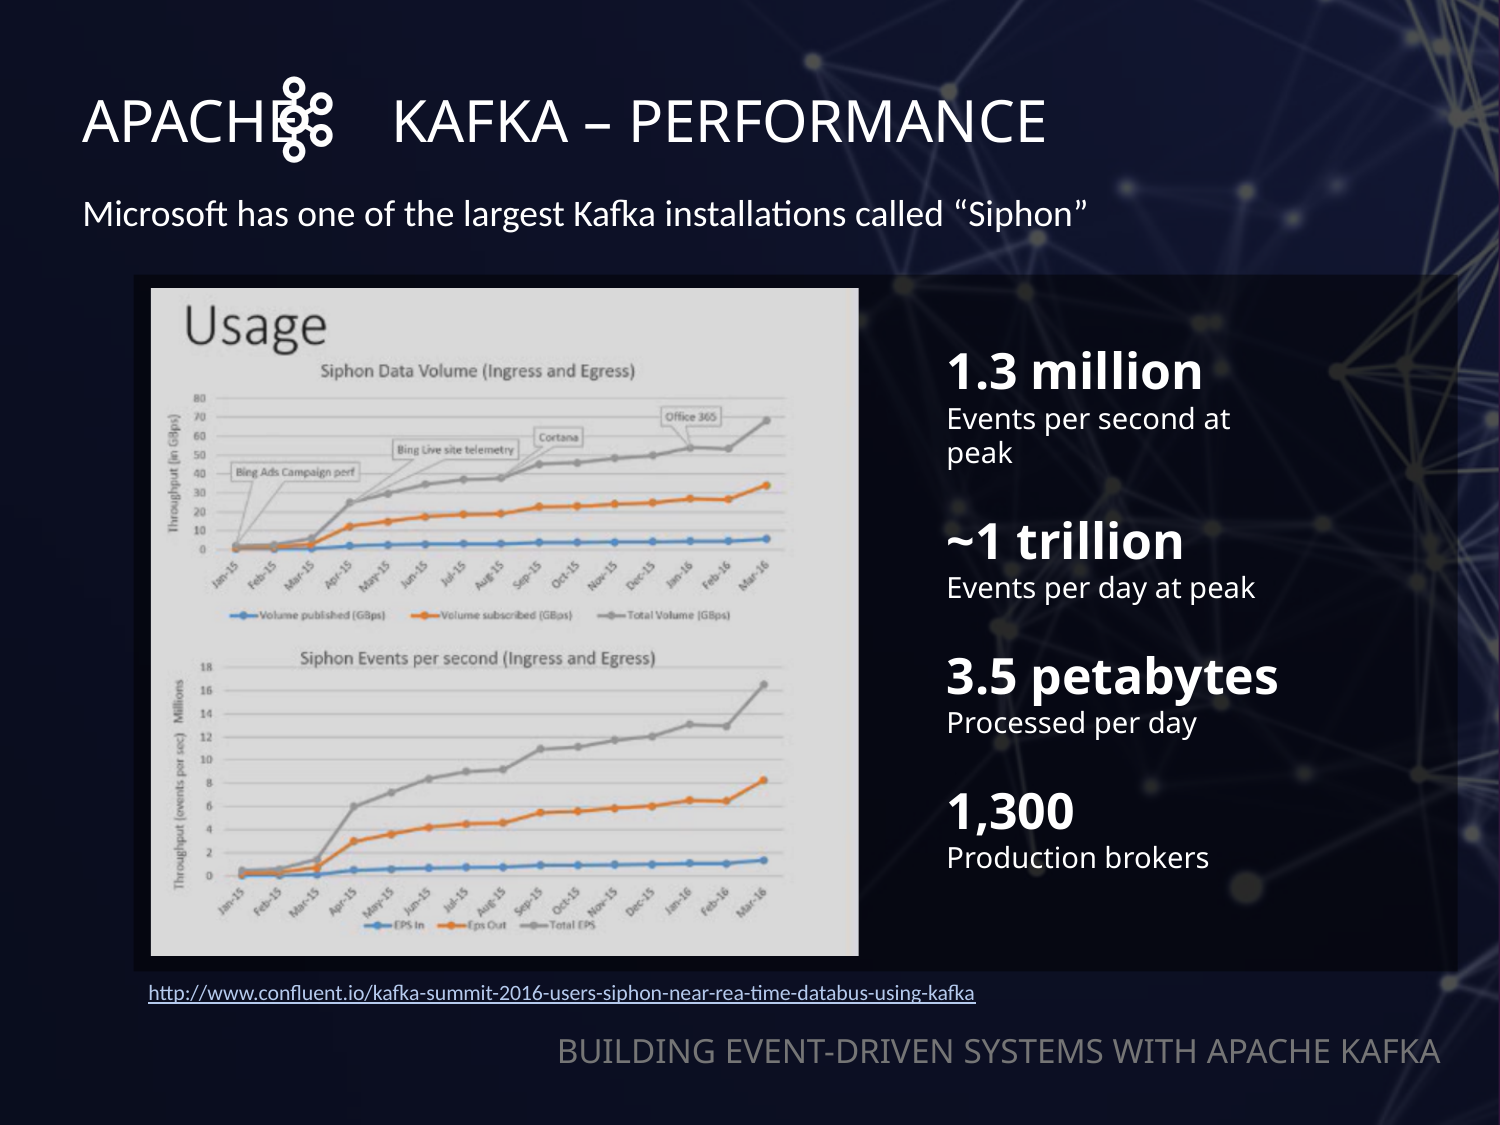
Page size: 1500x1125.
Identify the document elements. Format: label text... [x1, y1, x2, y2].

text_box 1.3 million Events per second at peak ~1 trillion Events per day at peak 3.5 petabytes Processed per day 1,300 Production brokers [931, 332, 1312, 882]
picture [253, 66, 360, 173]
title Apache Kafka – performance [67, 0, 1343, 239]
text_box http://www.confluent.io/kafka-summit-2016-users-siphon-near-rea-time-databus-using-kafka [133, 971, 1277, 1013]
text_box Microsoft has one of the largest Kafka installations called “Siphon” [67, 181, 1272, 242]
text_box [132, 273, 1459, 973]
picture [0, 0, 1499, 1125]
